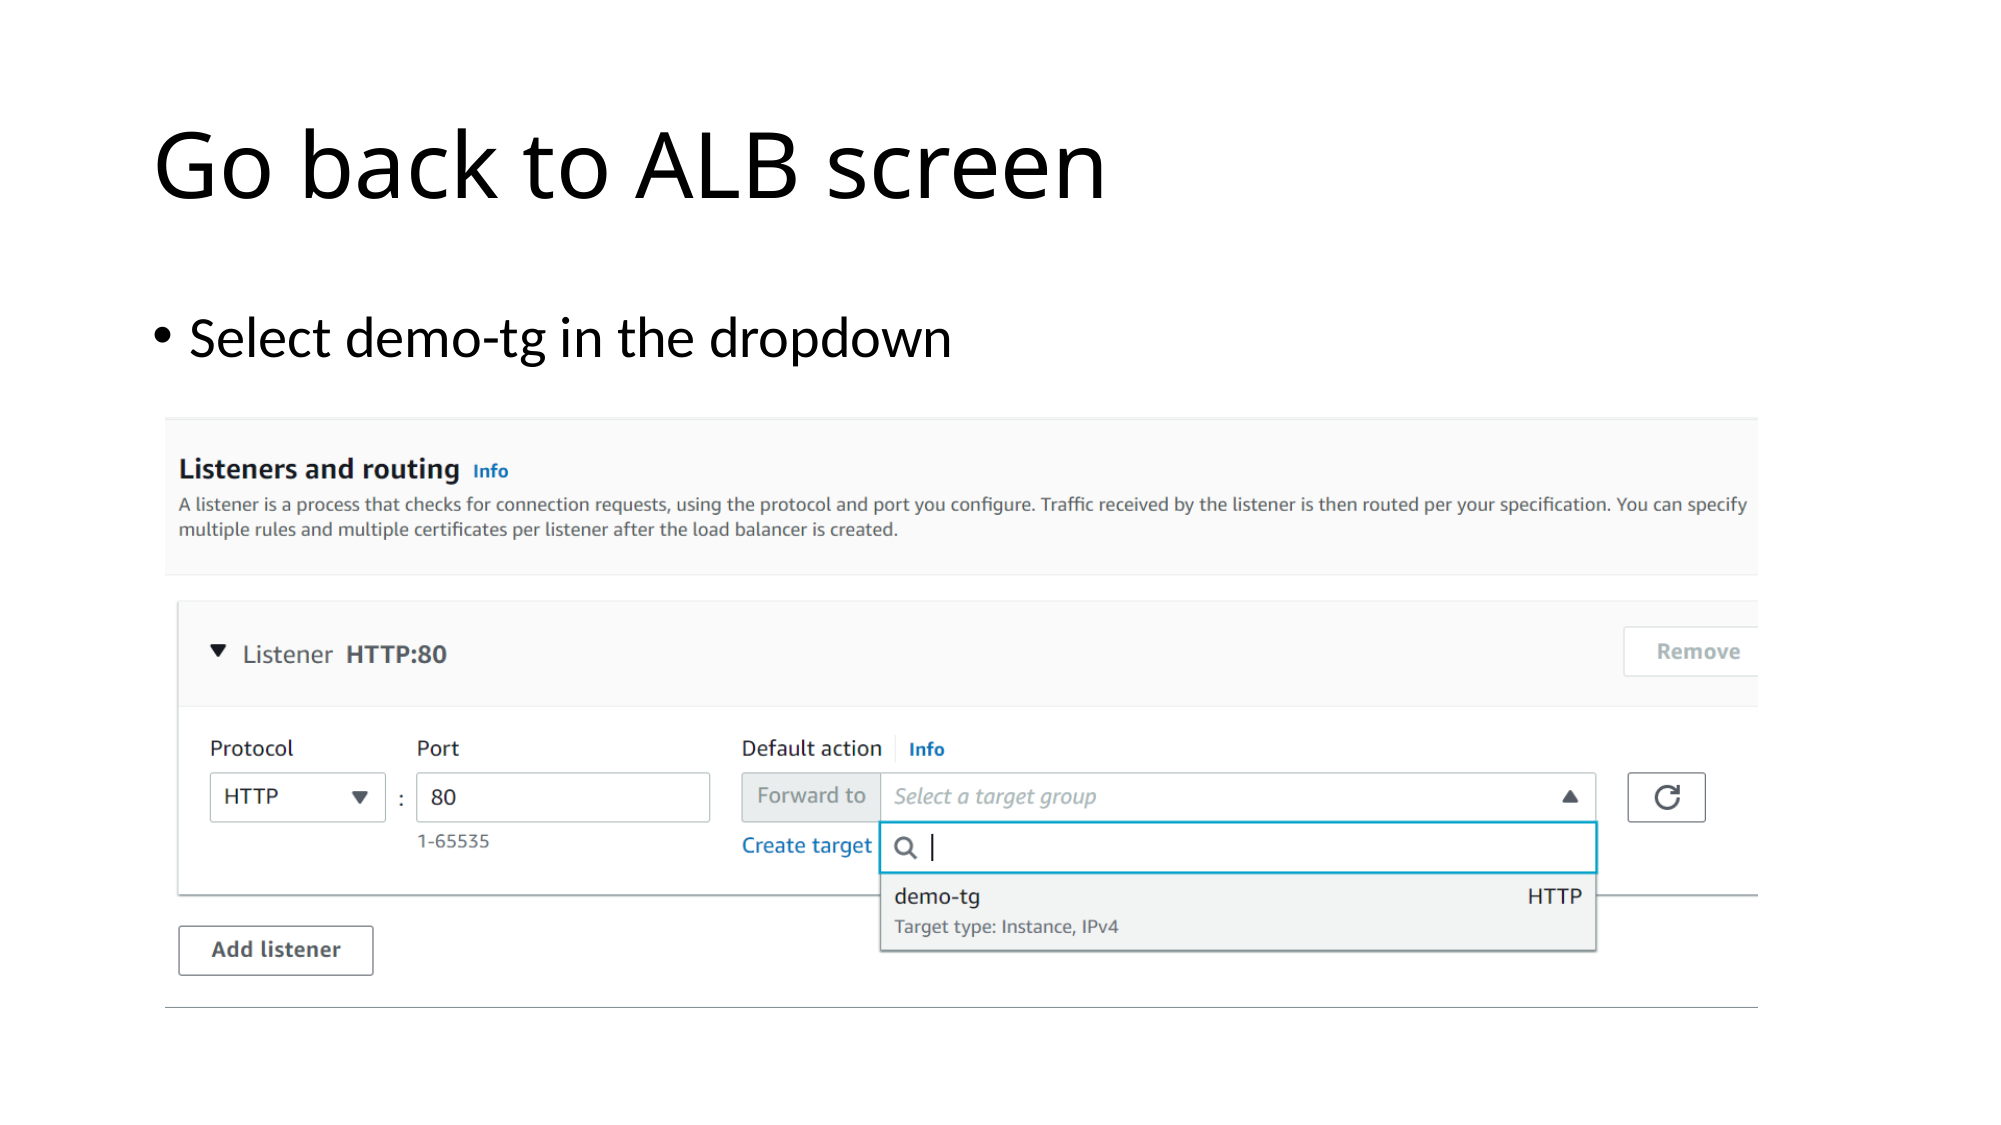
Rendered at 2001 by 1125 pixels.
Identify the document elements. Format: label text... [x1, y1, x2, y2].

title Go back to ALB screen [137, 59, 1863, 278]
picture [165, 417, 1758, 1008]
list Select demo-tg in the dropdown [137, 299, 1863, 1014]
